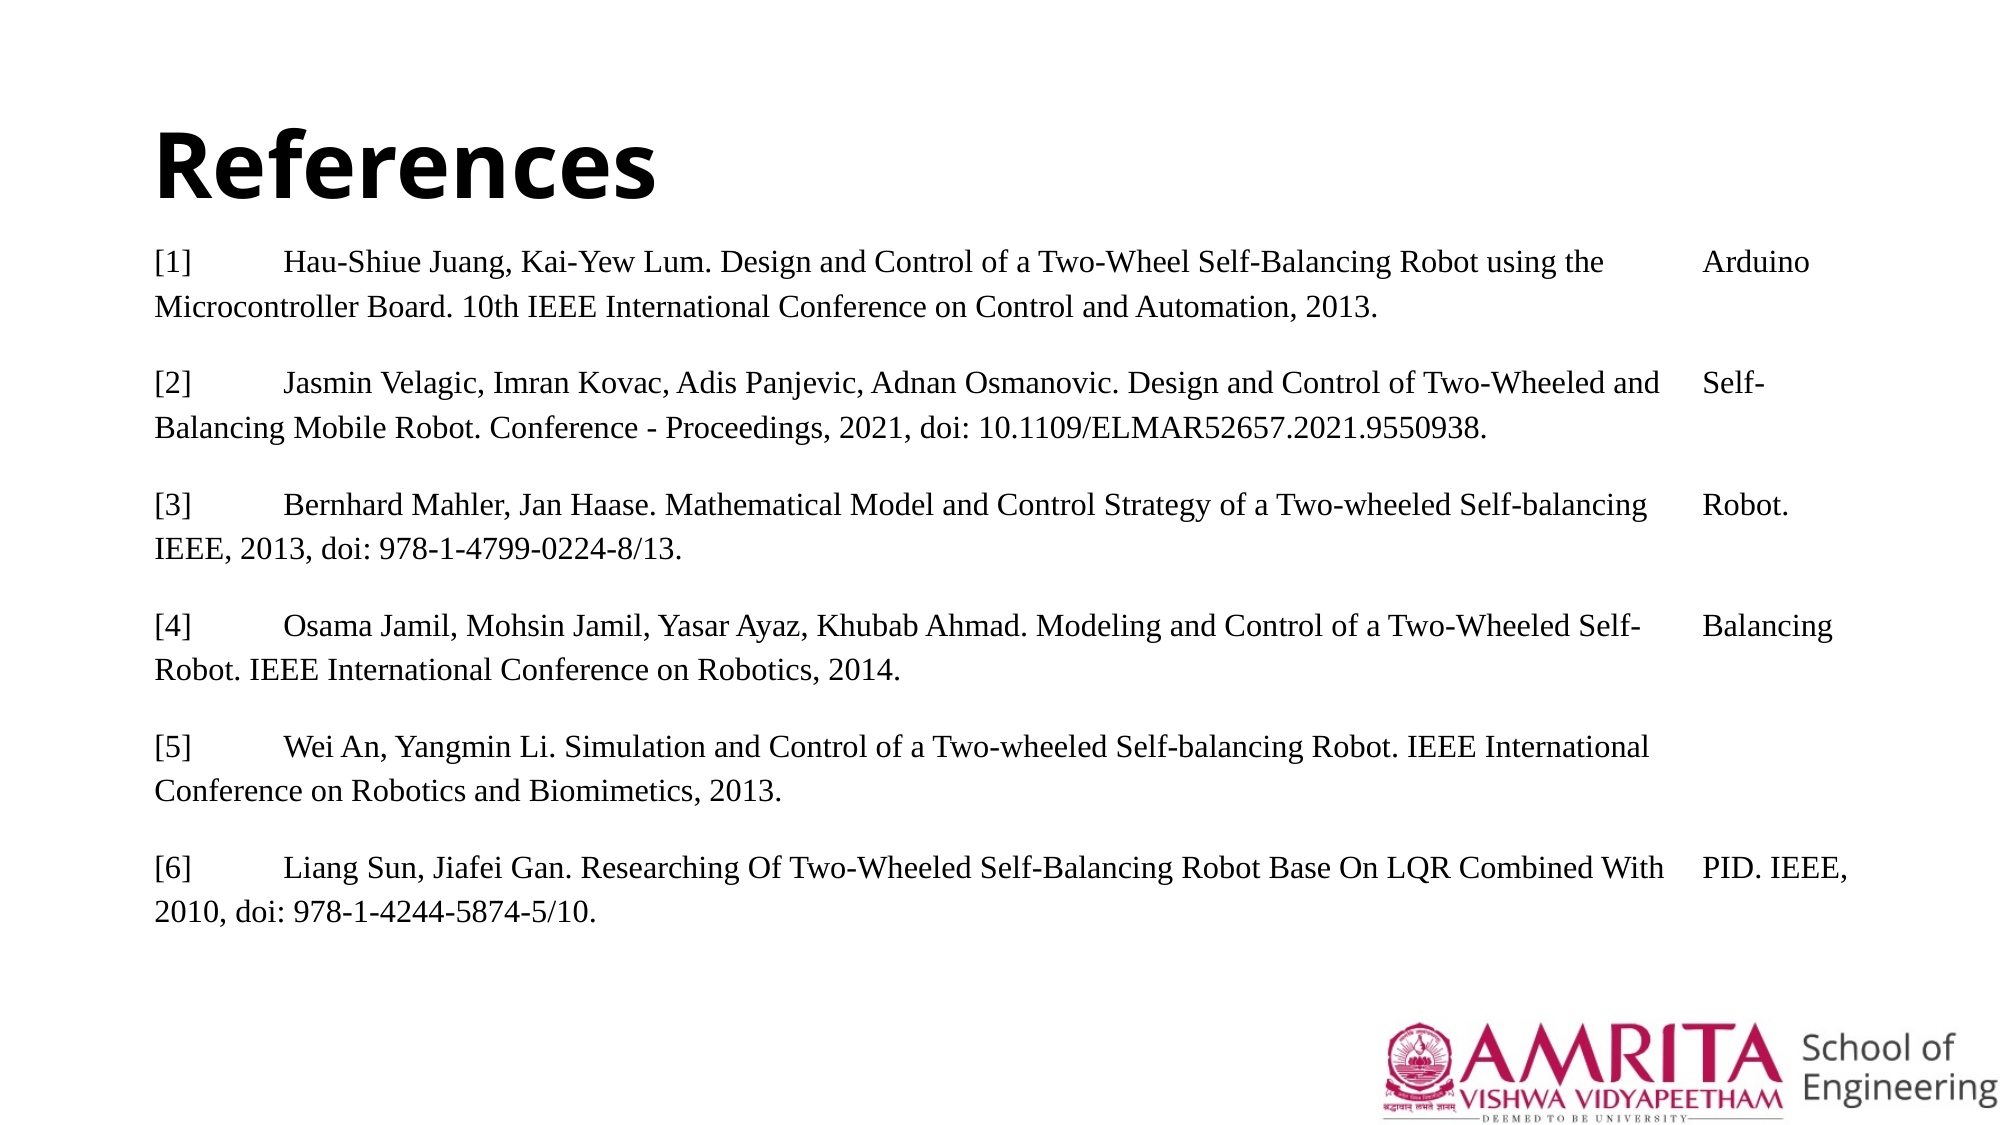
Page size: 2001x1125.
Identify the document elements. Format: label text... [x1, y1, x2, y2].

title References [137, 59, 1863, 278]
picture [1378, 1018, 2000, 1125]
list [1] Hau-Shiue Juang, Kai-Yew Lum. Design and Control of a Two-Wheel Self-Balancing Robot using the Arduino Microcontroller Board. 10th IEEE International Conference on Control and Automation, 2013. [2] Jasmin Velagic, Imran Kovac, Adis Panjevic, Adnan Osmanovic. Design and Control of Two-Wheeled and Self-Balancing Mobile Robot. Conference - Proceedings, 2021, doi: 10.1109/ELMAR52657.2021.9550938. [3] Bernhard Mahler, Jan Haase. Mathematical Model and Control Strategy of a Two-wheeled Self-balancing Robot. IEEE, 2013, doi: 978-1-4799-0224-8/13. [4] Osama Jamil, Mohsin Jamil, Yasar Ayaz, Khubab Ahmad. Modeling and Control of a Two-Wheeled Self- Balancing Robot. IEEE International Conference on Robotics, 2014. [5] Wei An, Yangmin Li. Simulation and Control of a Two-wheeled Self-balancing Robot. IEEE International Conference on Robotics and Biomimetics, 2013. [6] Liang Sun, Jiafei Gan. Researching Of Two-Wheeled Self-Balancing Robot Base On LQR Combined With PID. IEEE, 2010, doi: 978-1-4244-5874-5/10. [139, 227, 1865, 942]
